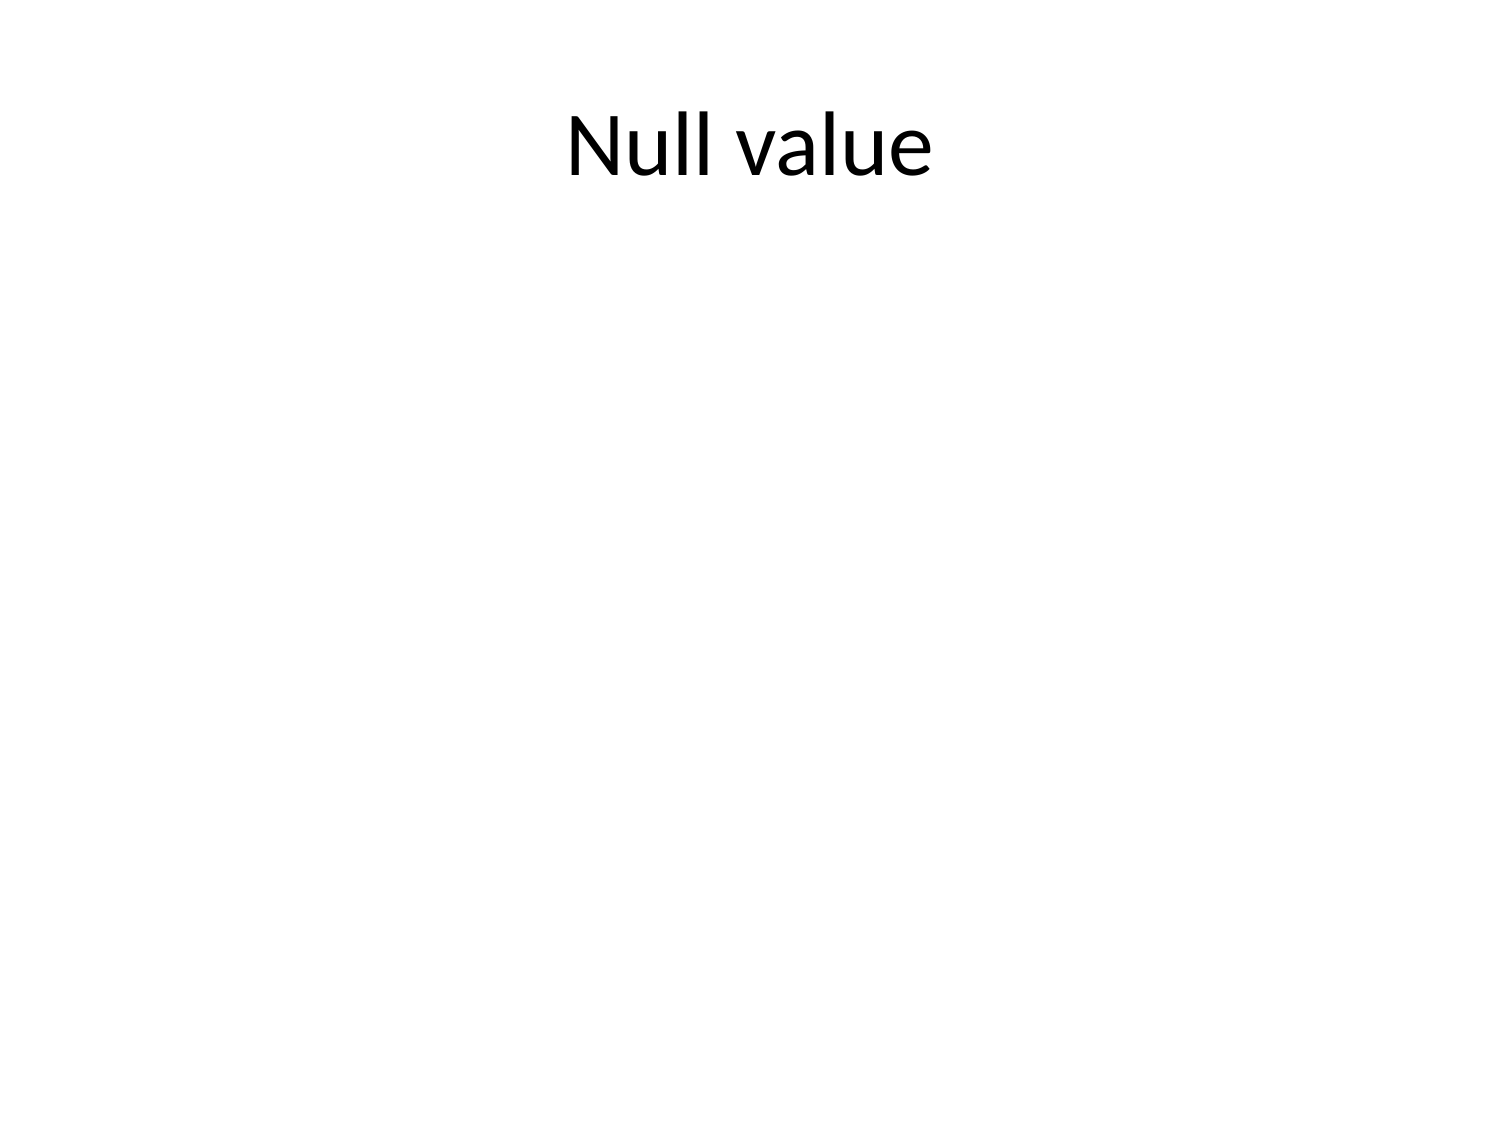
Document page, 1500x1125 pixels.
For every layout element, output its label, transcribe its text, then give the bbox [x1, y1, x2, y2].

title Null value [75, 45, 1425, 233]
